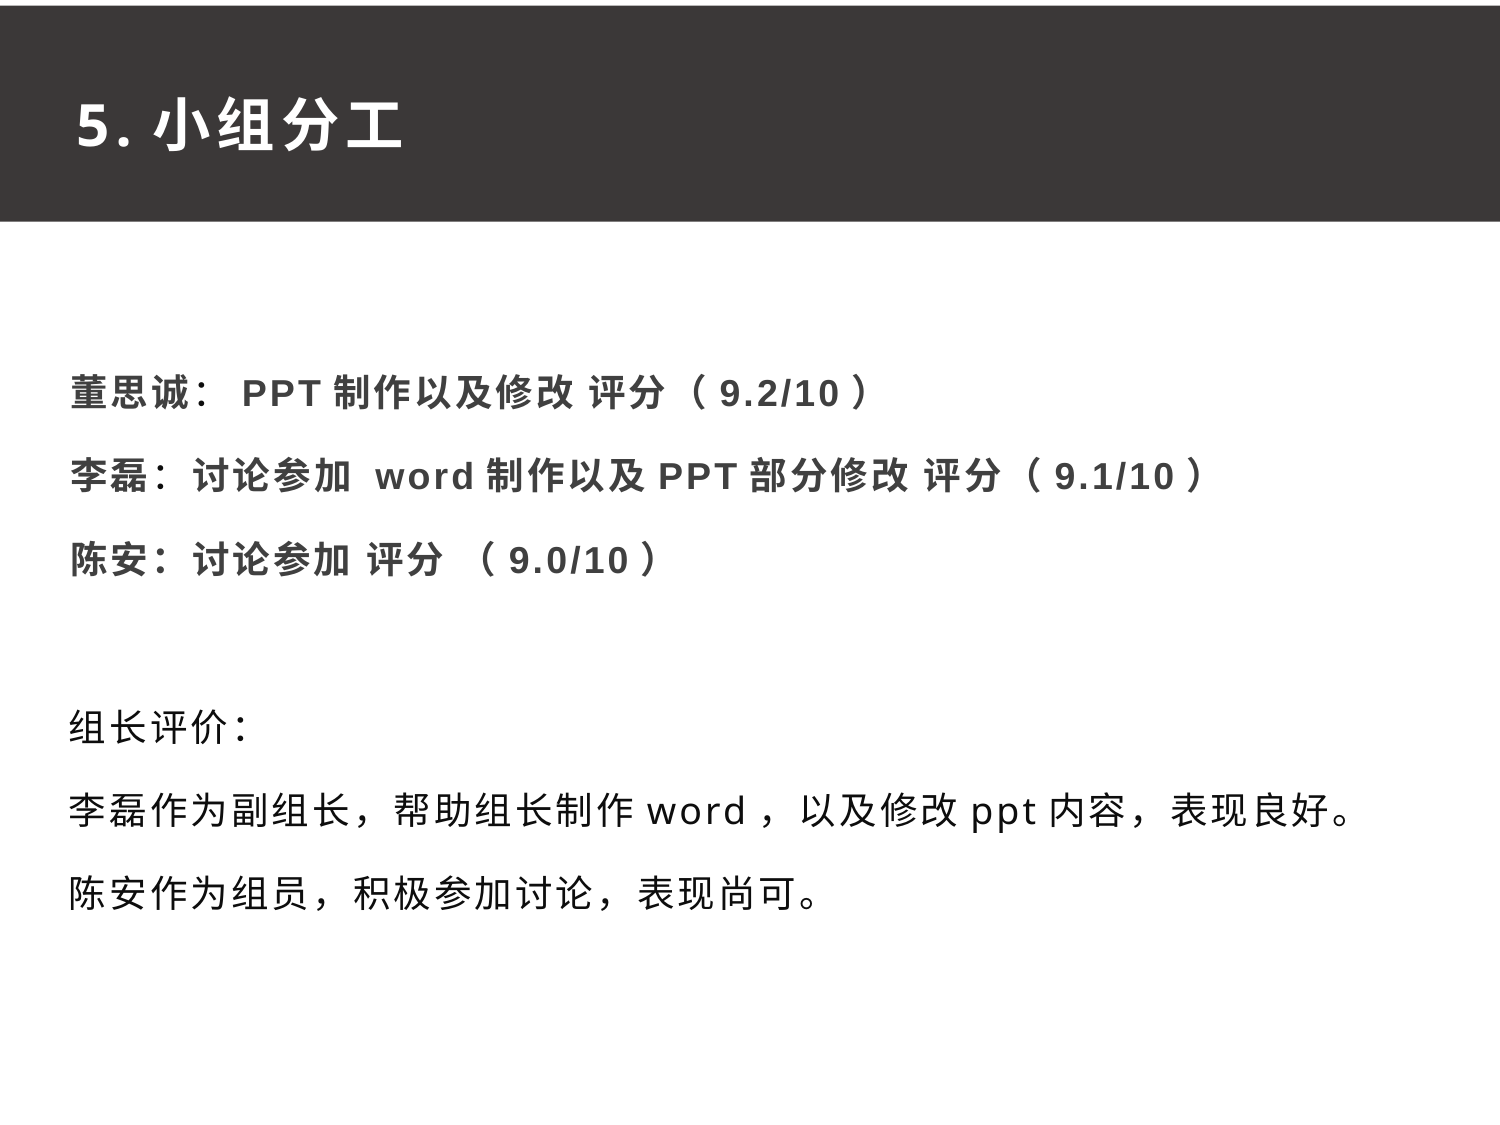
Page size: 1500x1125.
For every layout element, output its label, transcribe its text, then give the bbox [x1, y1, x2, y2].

text_box 组长评价： 李磊作为副组长，帮助组长制作word，以及修改ppt内容，表现良好。 陈安作为组员，积极参加讨论，表现尚可。 [57, 680, 1442, 1000]
text_box 董思诚：PPT制作以及修改 评分（9.2/10） 李磊：讨论参加 word制作以及PPT部分修改 评分（9.1/10） 陈安：讨论参加 评分 （9.0/10） [59, 255, 1444, 757]
text_box 5.小组分工 [59, 81, 1407, 146]
text_box [0, 5, 1500, 223]
